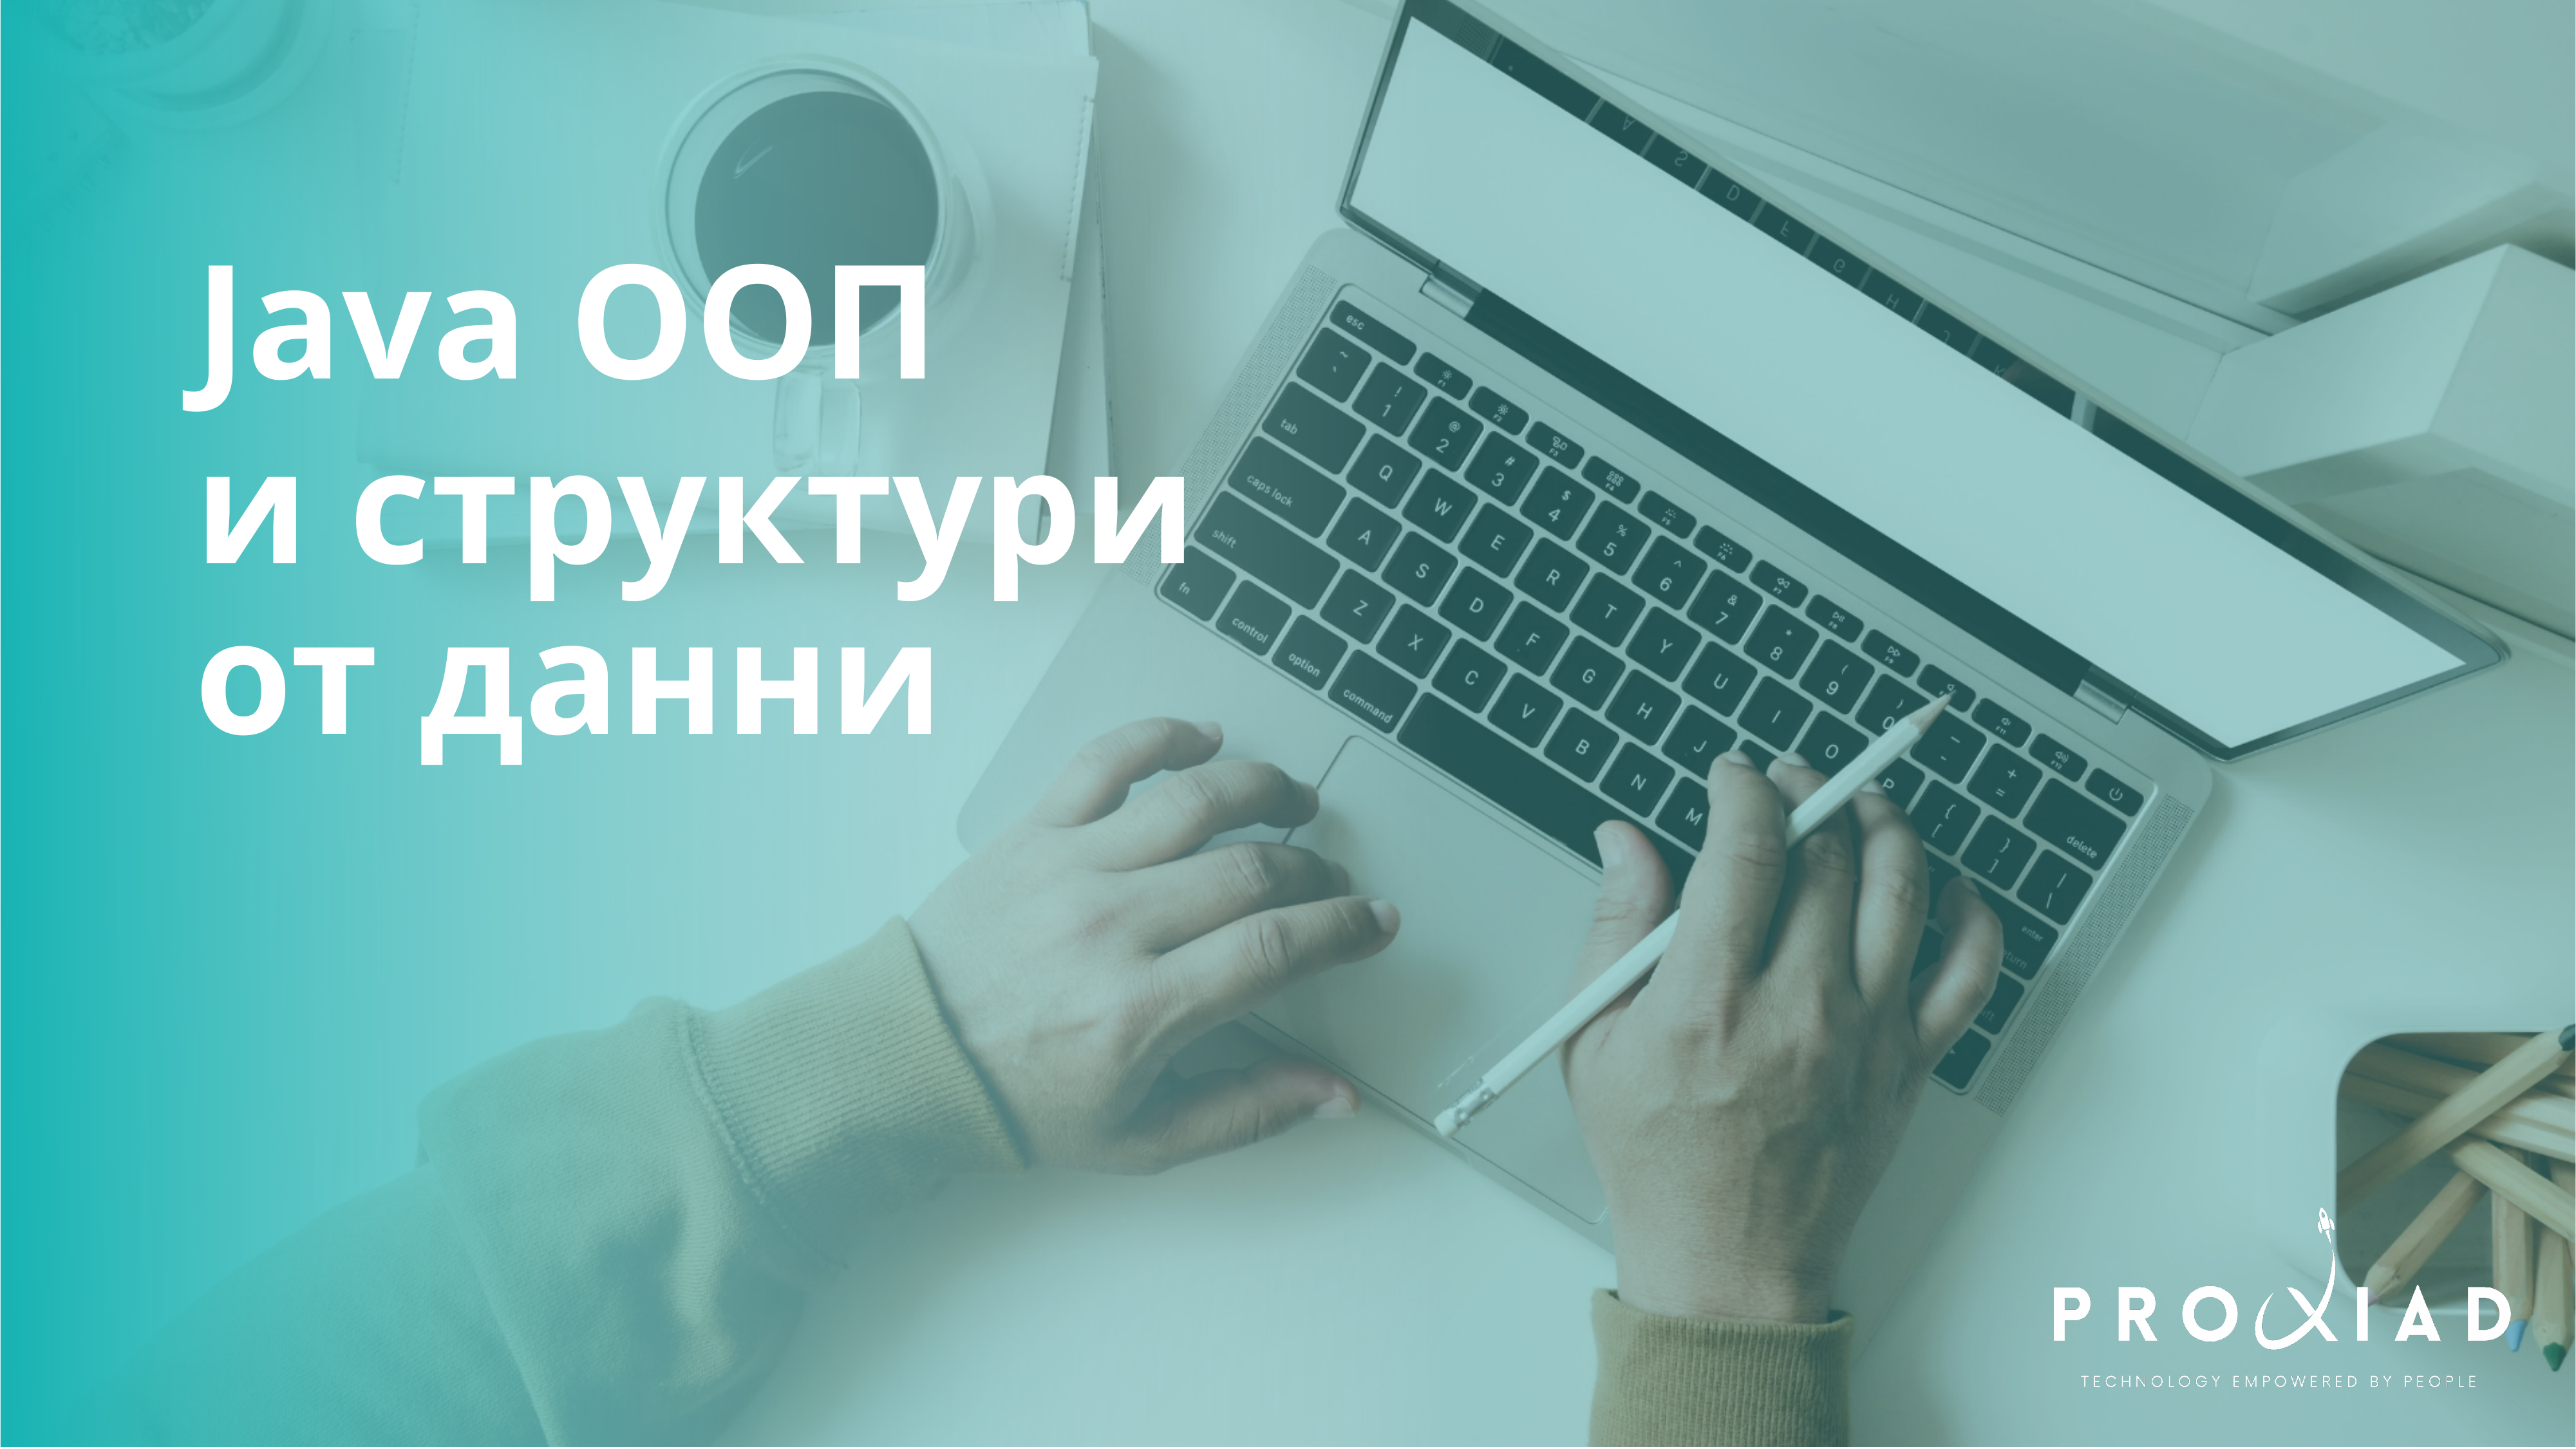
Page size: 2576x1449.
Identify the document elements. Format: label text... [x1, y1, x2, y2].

text_box [185, 1074, 1083, 1280]
picture [0, 0, 2576, 1447]
text_box Java ООП и структури от данни [185, 238, 1212, 1051]
